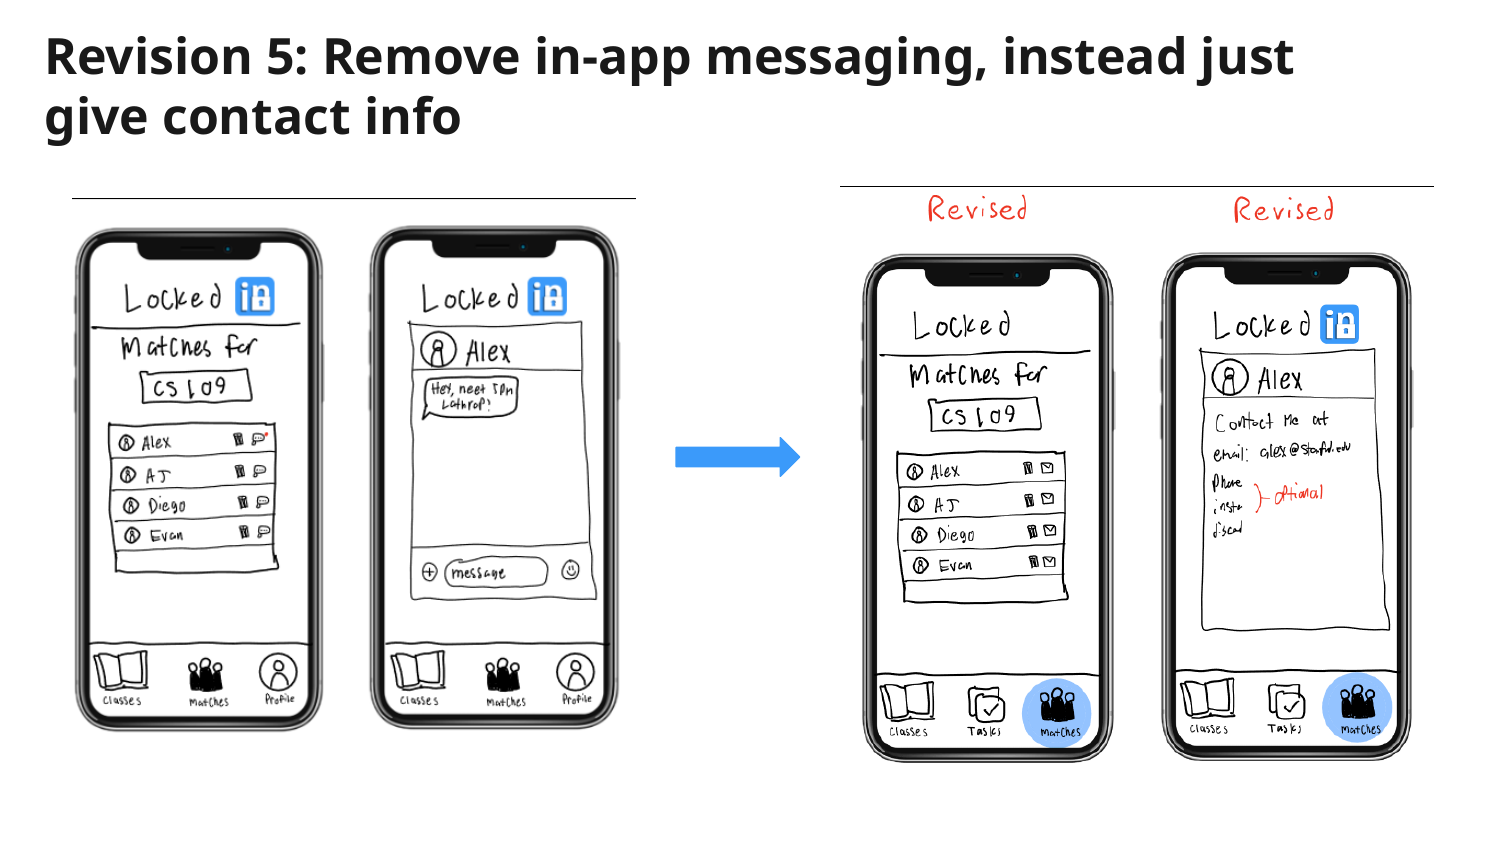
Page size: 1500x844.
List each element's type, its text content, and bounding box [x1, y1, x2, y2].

text_box [676, 437, 800, 477]
title Revision 5: Remove in-app messaging, instead just give contact info [29, 9, 1421, 104]
picture [72, 198, 636, 739]
picture [839, 186, 1434, 769]
